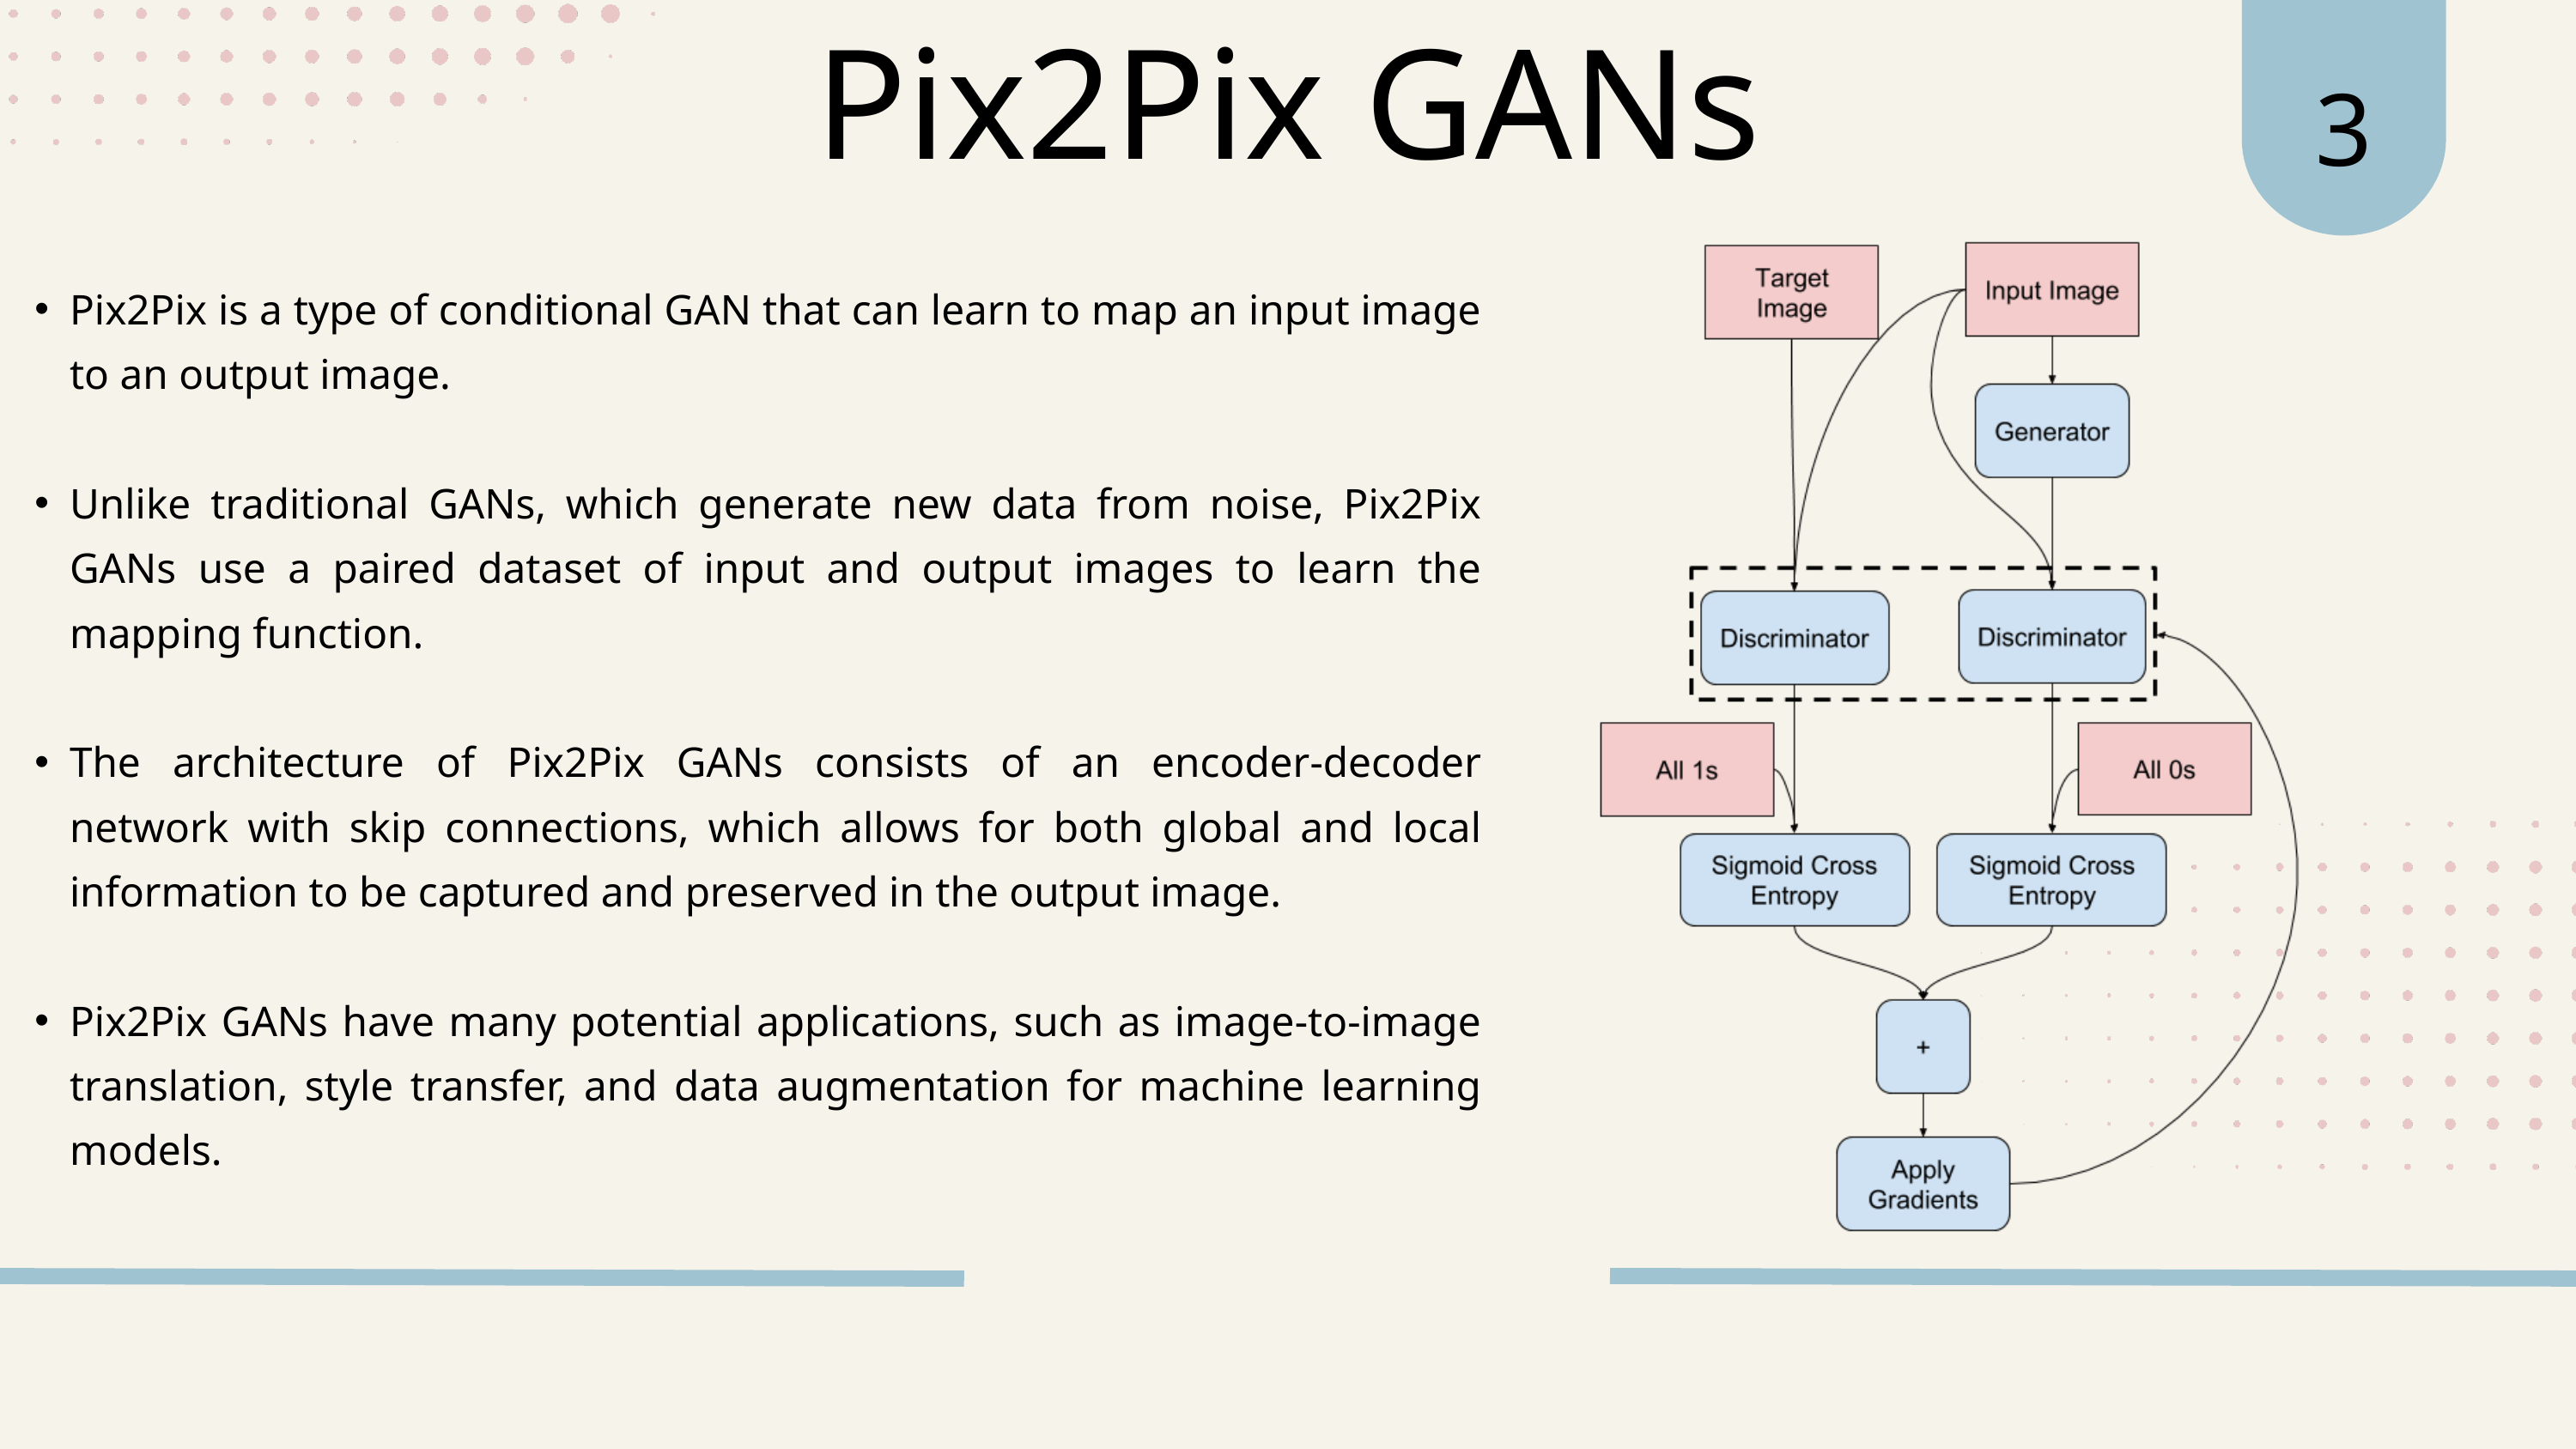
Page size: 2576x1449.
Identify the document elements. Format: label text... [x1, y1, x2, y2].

text_box Pix2Pix GANs [144, 0, 2232, 191]
text_box [0, 0, 660, 145]
text_box [2344, 820, 2576, 1170]
text_box [1566, 196, 2344, 1253]
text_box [2233, 0, 2455, 236]
text_box Pix2Pix is a type of conditional GAN that can learn to map an input image to an output image. Unlike traditional GANs, which generate new data from noise, Pix2Pix GANs use a paired dataset of input and output images to learn the mapping function. The architecture of Pix2Pix GANs consists of an encoder-decoder network with skip connections, which allows for both global and local information to be captured and preserved in the output image. Pix2Pix GANs have many potential applications, such as image-to-image translation, style transfer, and data augmentation for machine learning models. [0, 268, 1483, 1239]
